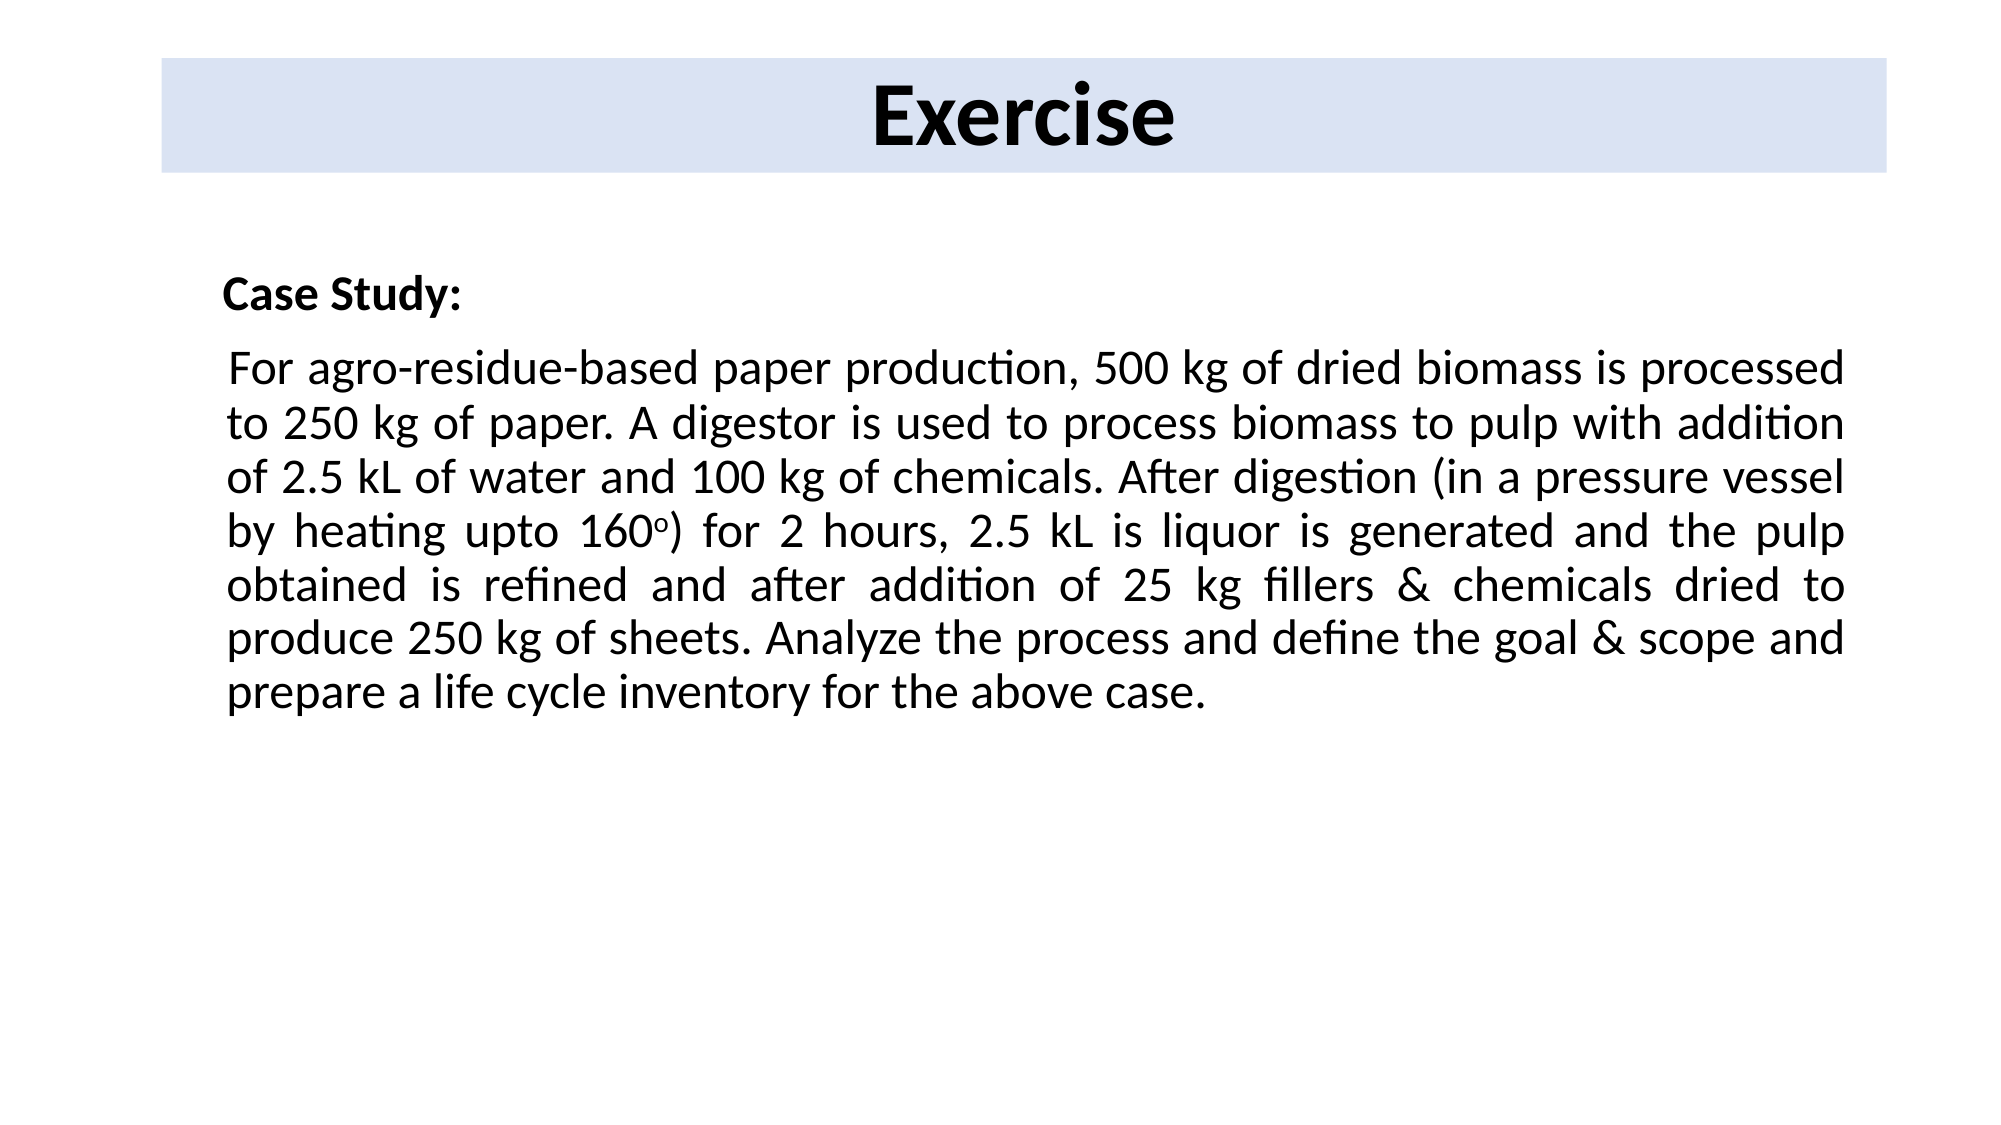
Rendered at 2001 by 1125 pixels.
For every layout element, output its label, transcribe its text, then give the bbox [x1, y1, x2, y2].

list Case Study: For agro-residue-based paper production, 500 kg of dried biomass is processed to 250 kg of paper. A digestor is used to process biomass to pulp with addition of 2.5 kL of water and 100 kg of chemicals. After digestion (in a pressure vessel by heating upto 160o) for 2 hours, 2.5 kL is liquor is generated and the pulp obtained is refined and after addition of 25 kg fillers & chemicals dried to produce 250 kg of sheets. Analyze the process and define the goal & scope and prepare a life cycle inventory for the above case. [136, 259, 1862, 999]
title Exercise [161, 58, 1887, 173]
